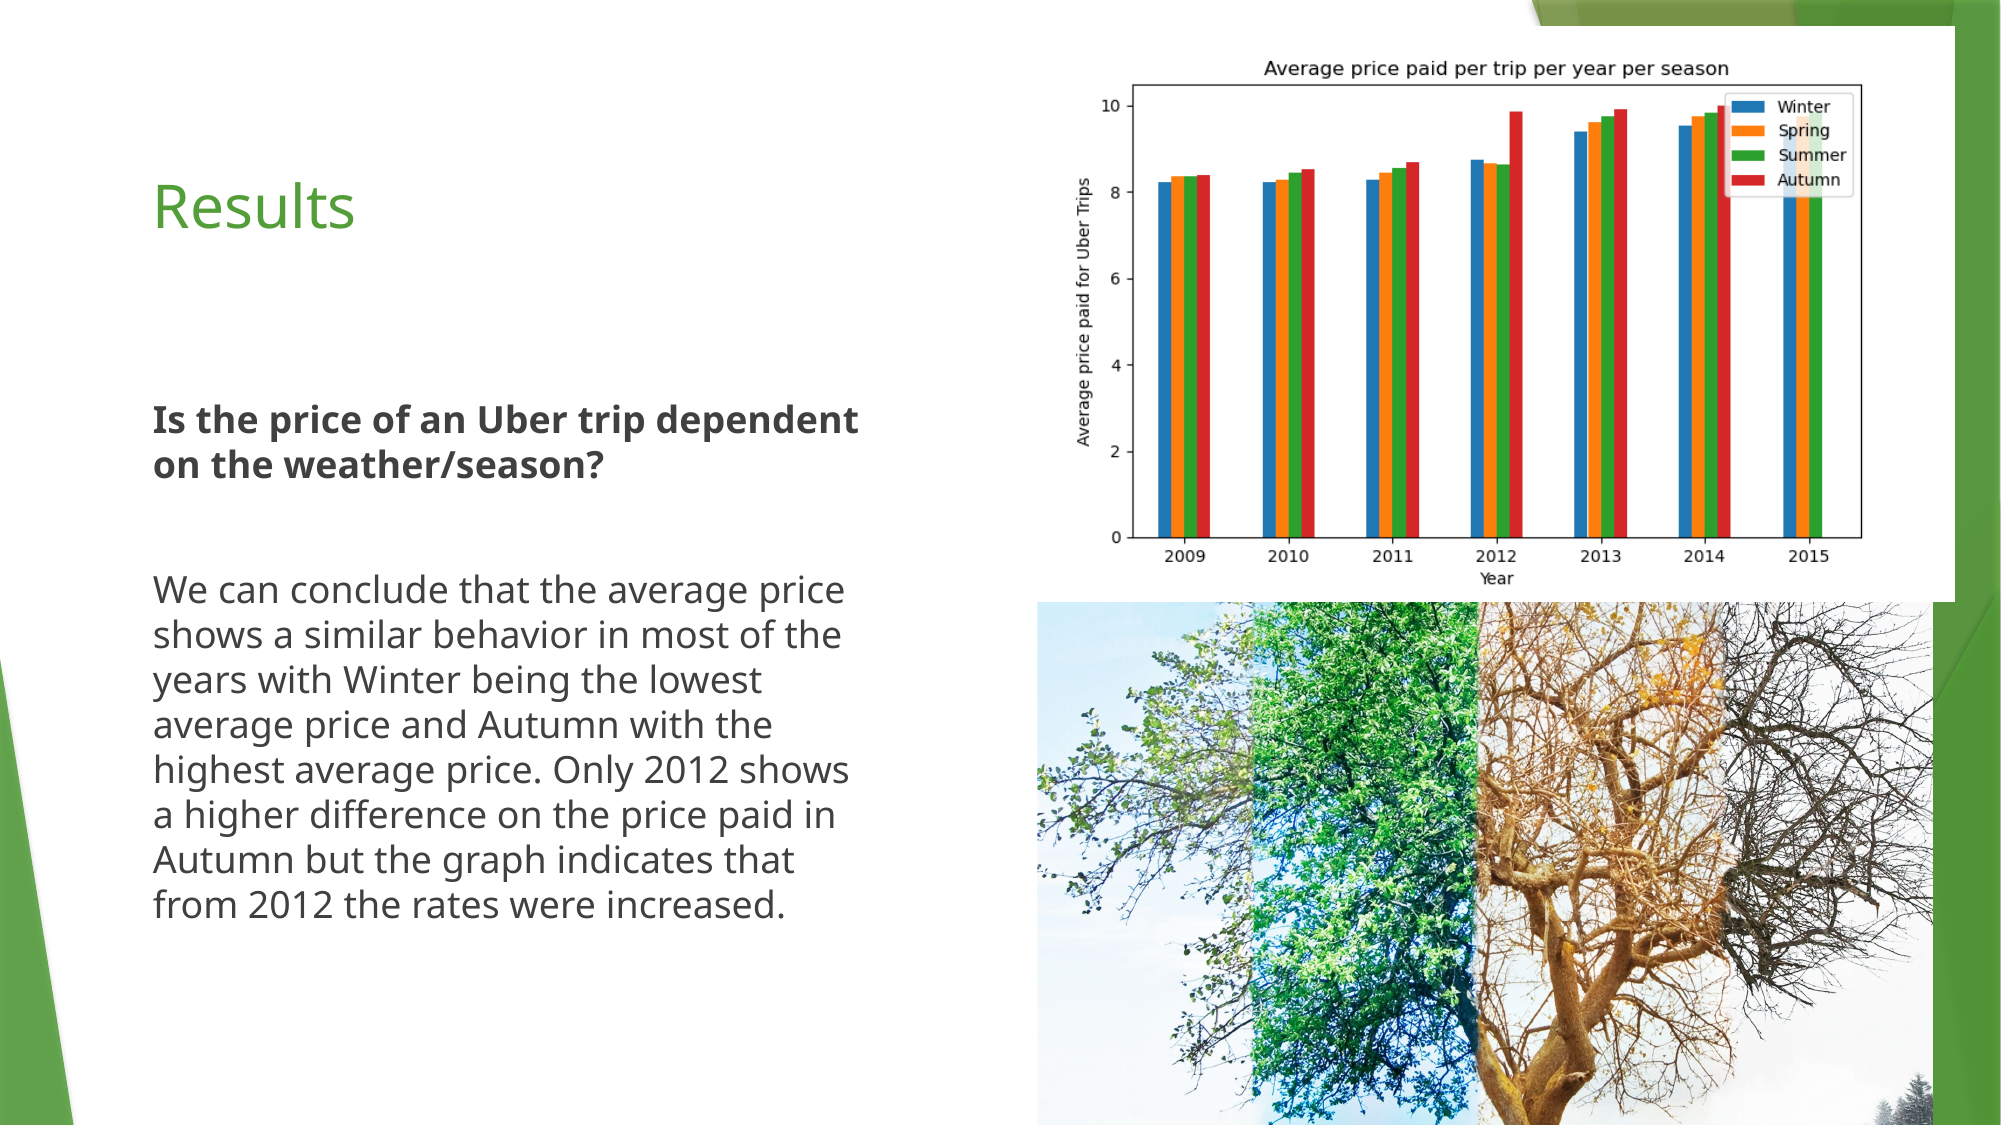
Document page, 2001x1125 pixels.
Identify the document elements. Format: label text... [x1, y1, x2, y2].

text_box [269, 409, 708, 1014]
title Results [137, 160, 894, 342]
list Is the price of an Uber trip dependent on the weather/season? We can conclude that the average price shows a similar behavior in most of the years with Winter being the lowest average price and Autumn with the highest average price. Only 2012 shows a higher difference on the price paid in Autumn but the graph indicates that from 2012 the rates were increased. [138, 388, 894, 963]
picture [1014, 26, 1956, 1125]
